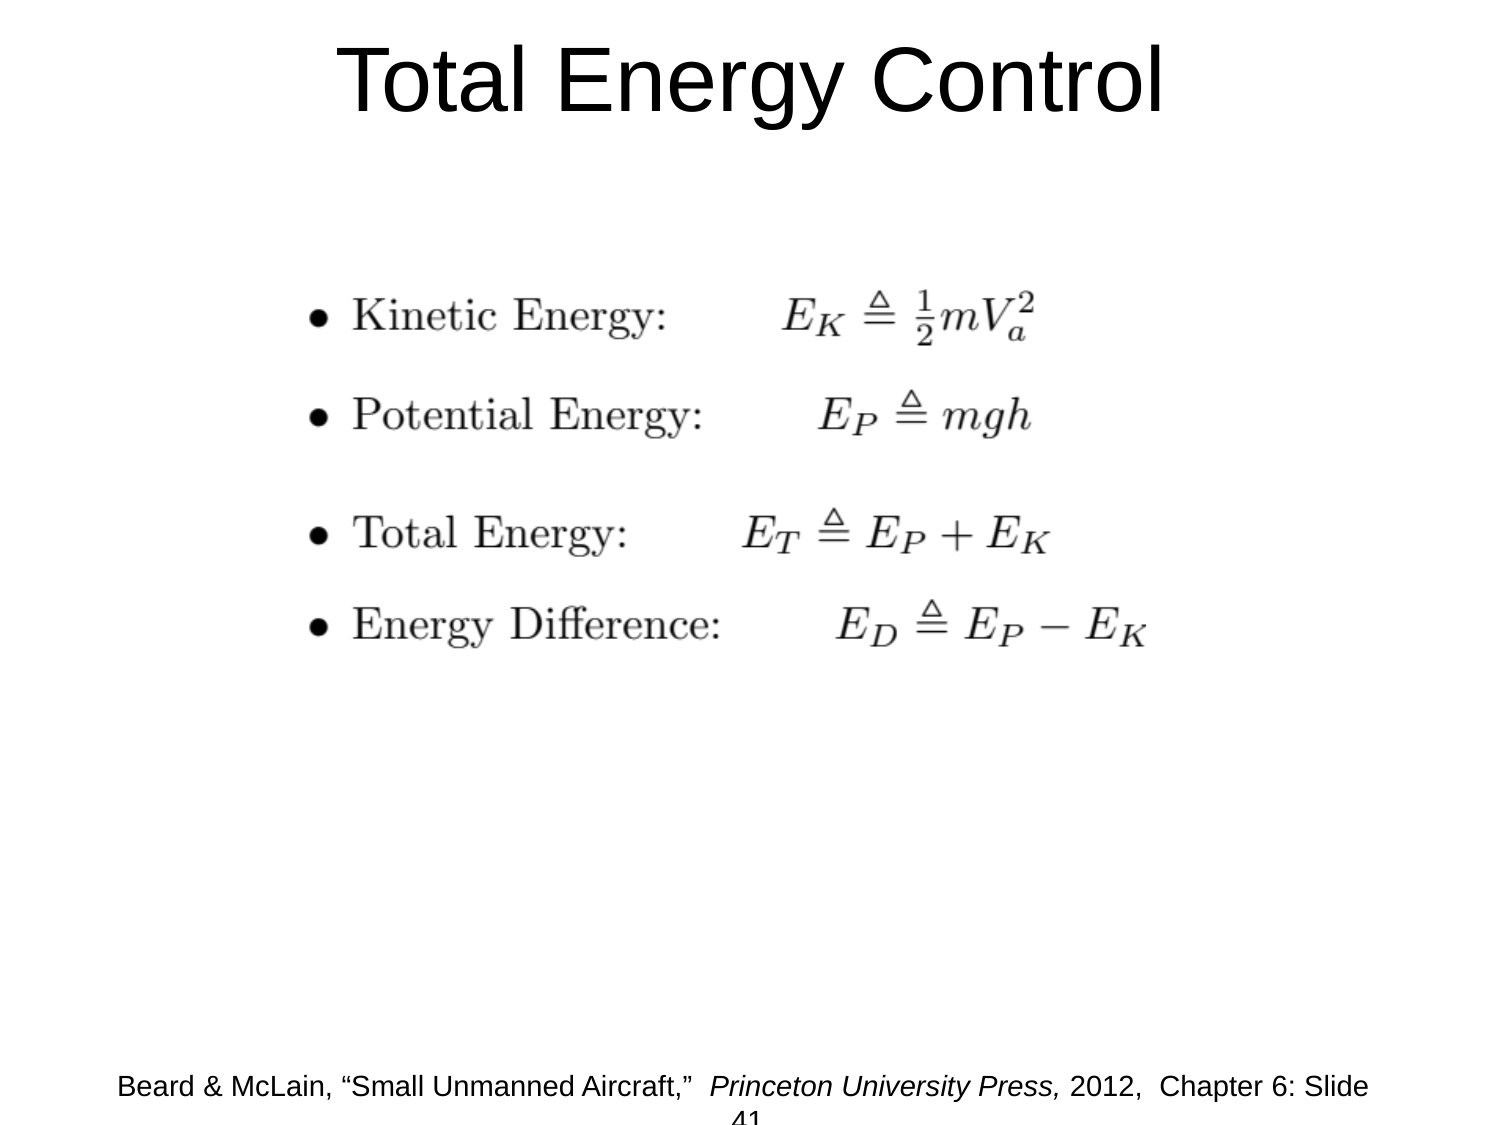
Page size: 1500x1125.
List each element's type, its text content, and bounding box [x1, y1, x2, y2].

picture [308, 289, 1147, 649]
text_box Total Energy Control [76, 25, 1427, 125]
